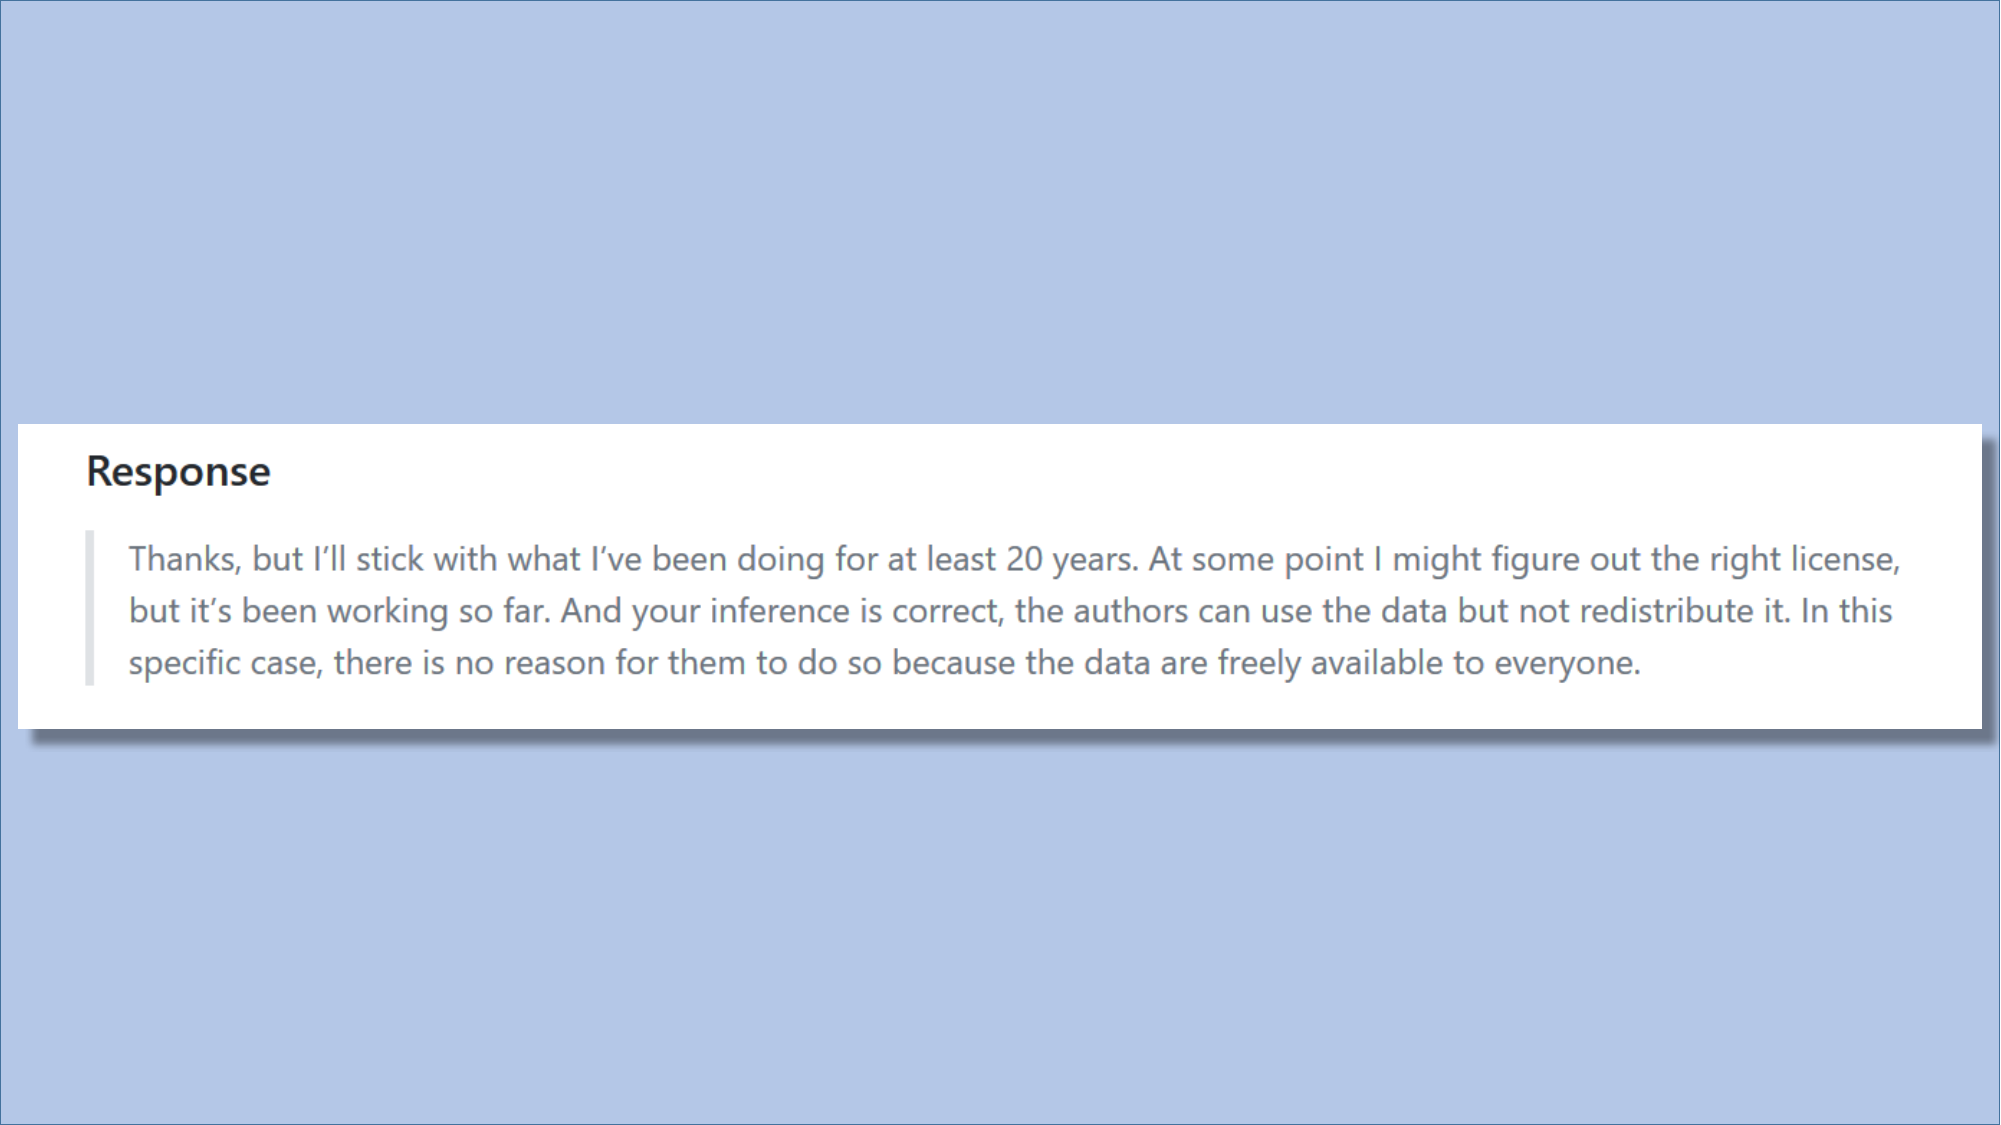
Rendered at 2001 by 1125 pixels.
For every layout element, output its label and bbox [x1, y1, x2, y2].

picture [18, 424, 1982, 729]
text_box [0, 0, 2000, 1125]
